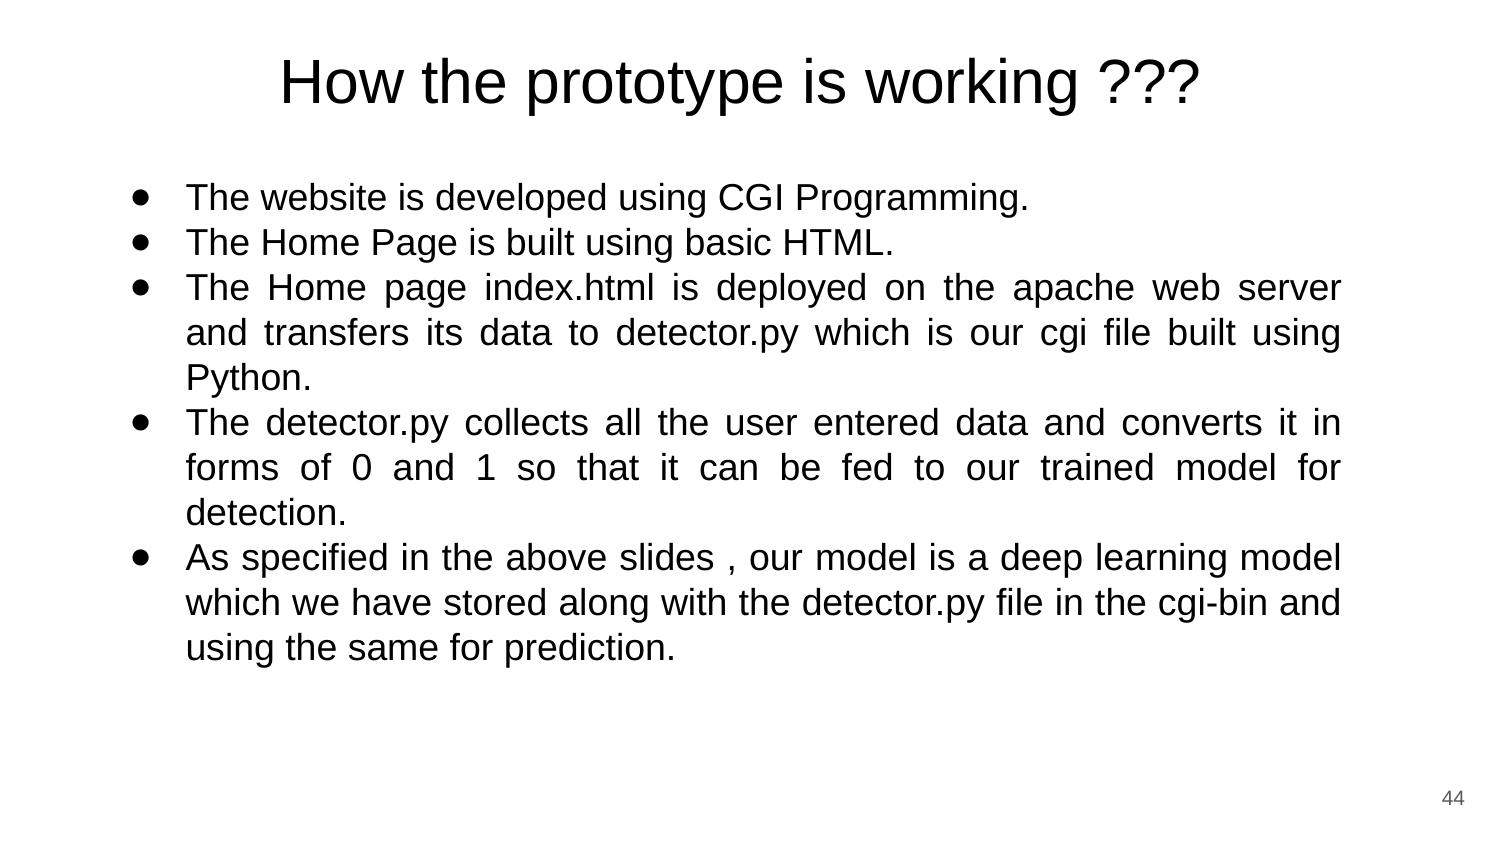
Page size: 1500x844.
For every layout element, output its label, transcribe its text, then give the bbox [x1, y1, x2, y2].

text_box [79, 186, 1390, 773]
title How the prototype is working ??? [41, 25, 1440, 120]
text_box The website is developed using CGI Programming. The Home Page is built using basic HTML. The Home page index.html is deployed on the apache web server and transfers its data to detector.py which is our cgi file built using Python. The detector.py collects all the user entered data and converts it in forms of 0 and 1 so that it can be fed to our trained model for detection. As specified in the above slides , our model is a deep learning model which we have stored along with the detector.py file in the cgi-bin and using the same for prediction. [95, 158, 1357, 666]
slide_number ‹#› [1389, 764, 1480, 830]
